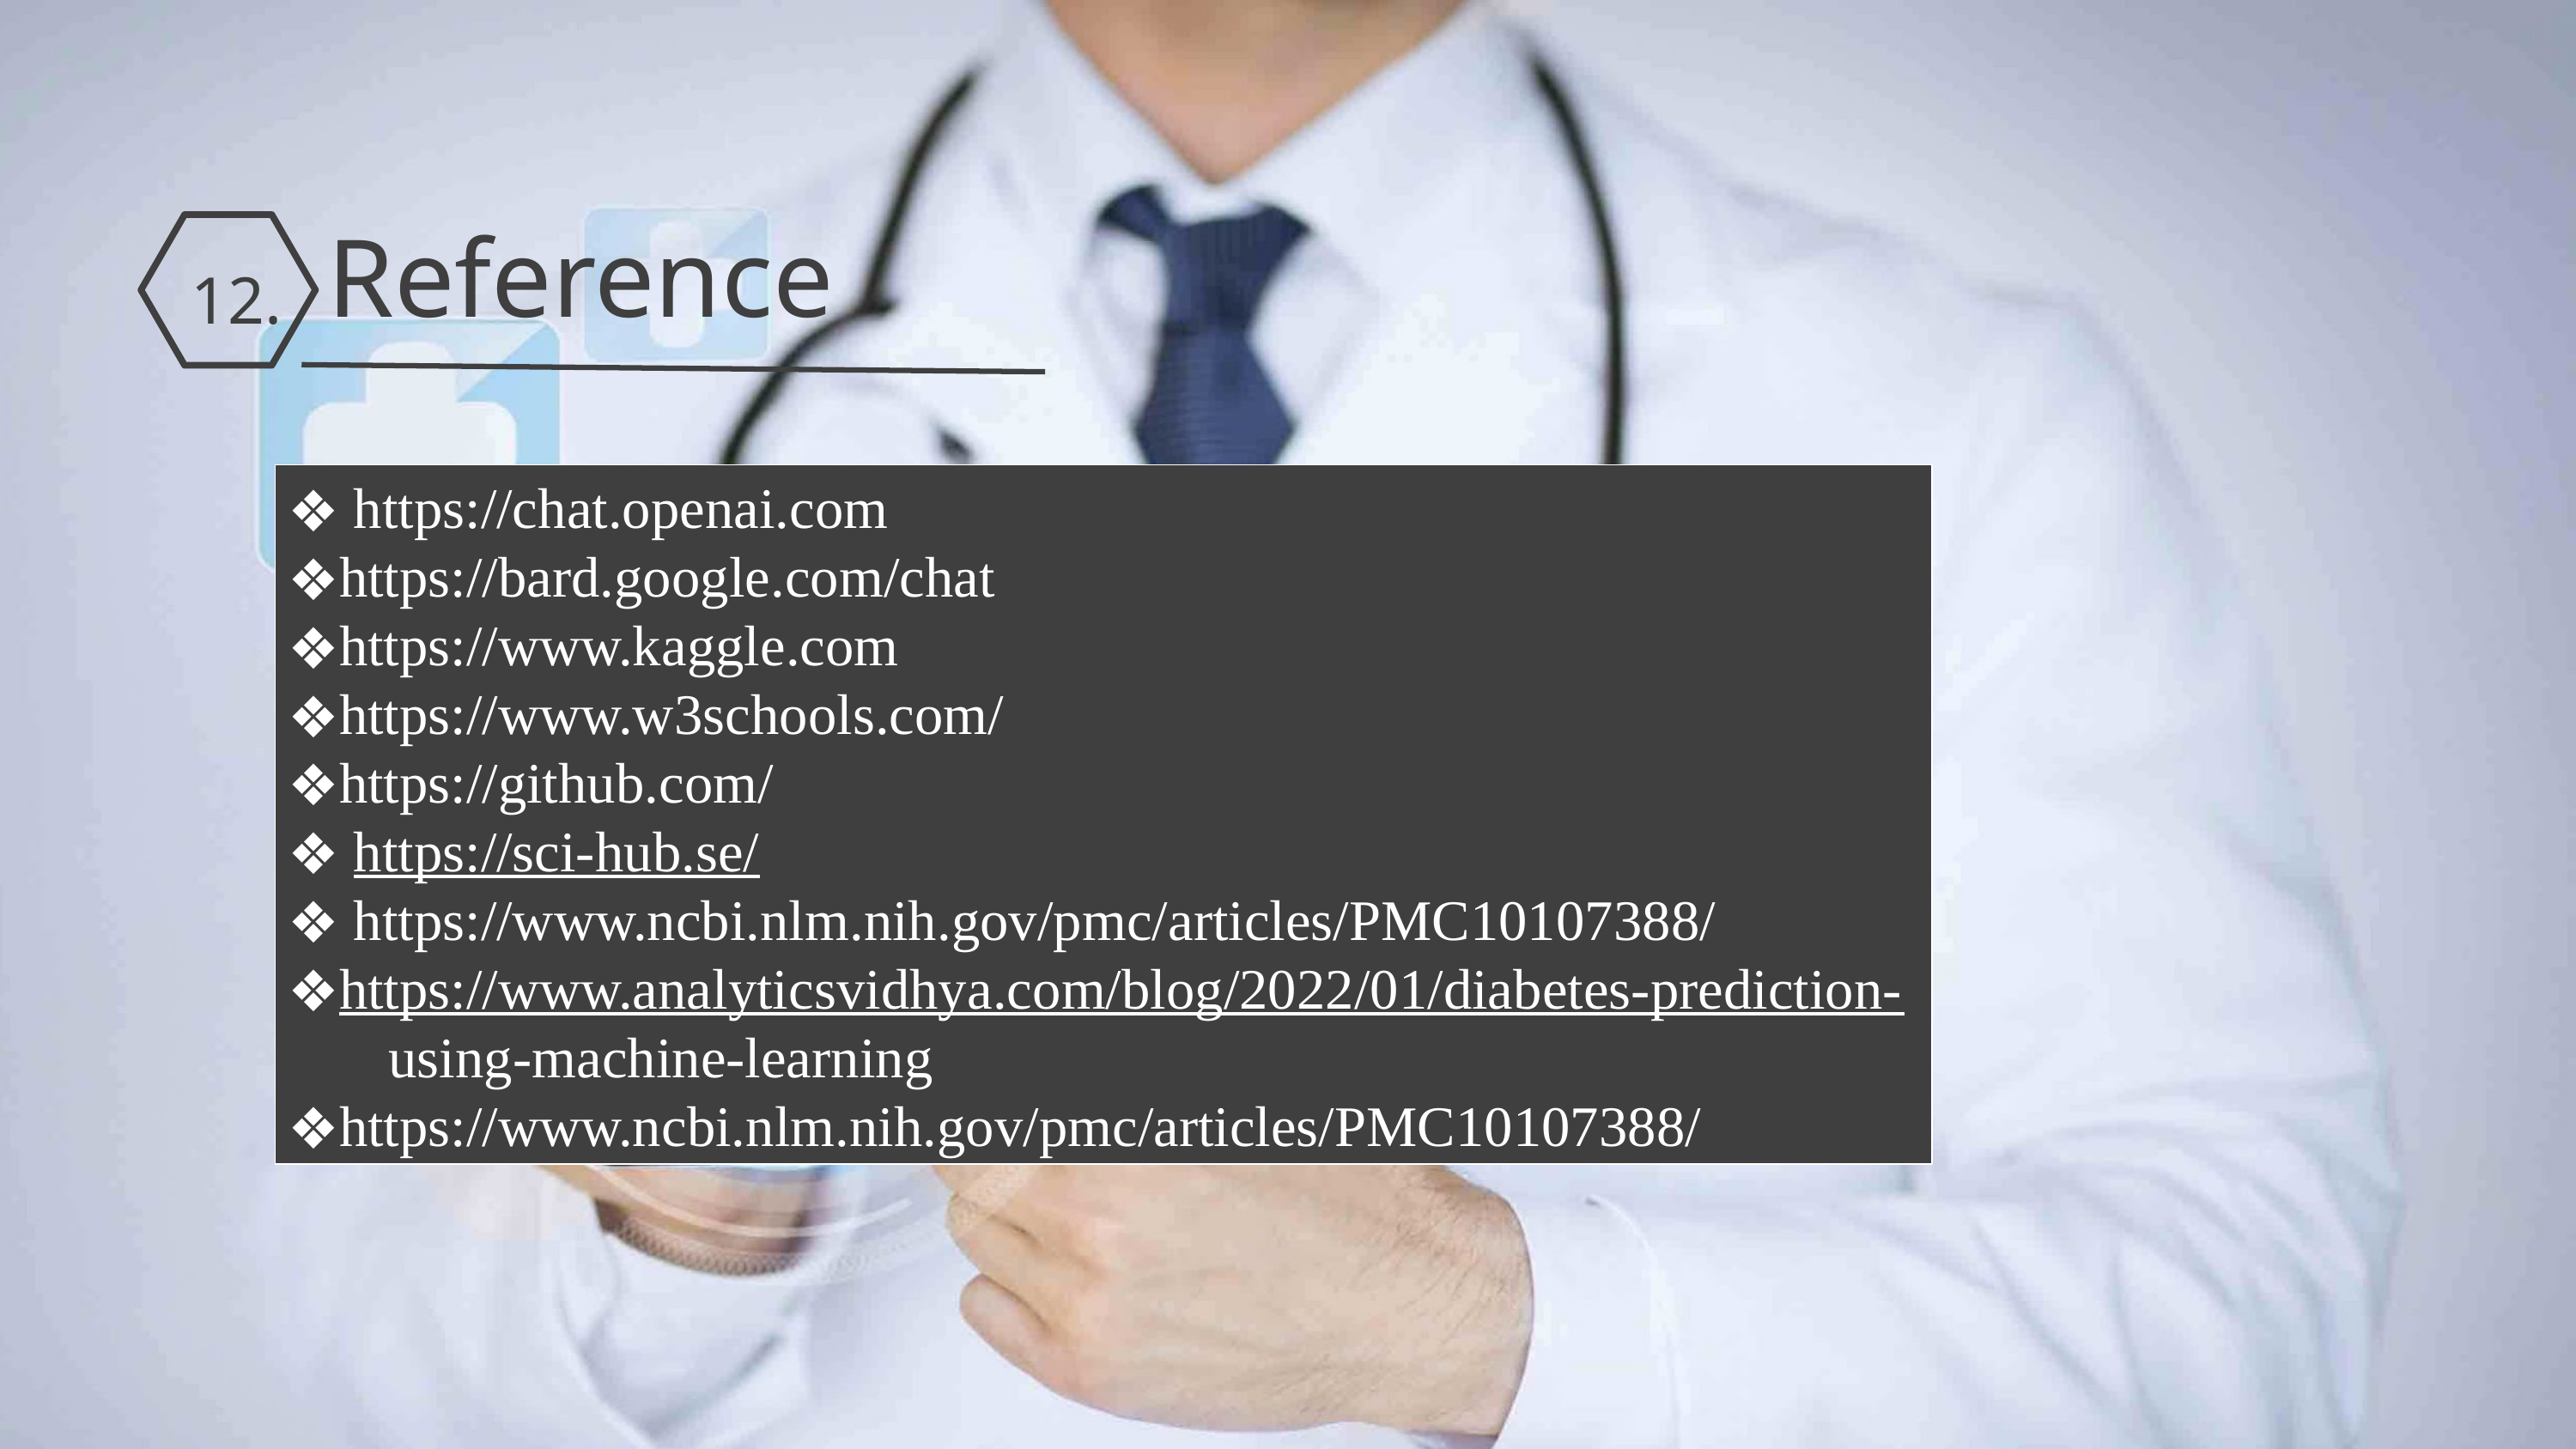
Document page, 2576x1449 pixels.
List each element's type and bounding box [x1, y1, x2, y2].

picture [0, 0, 2576, 1449]
text_box [301, 364, 1046, 373]
